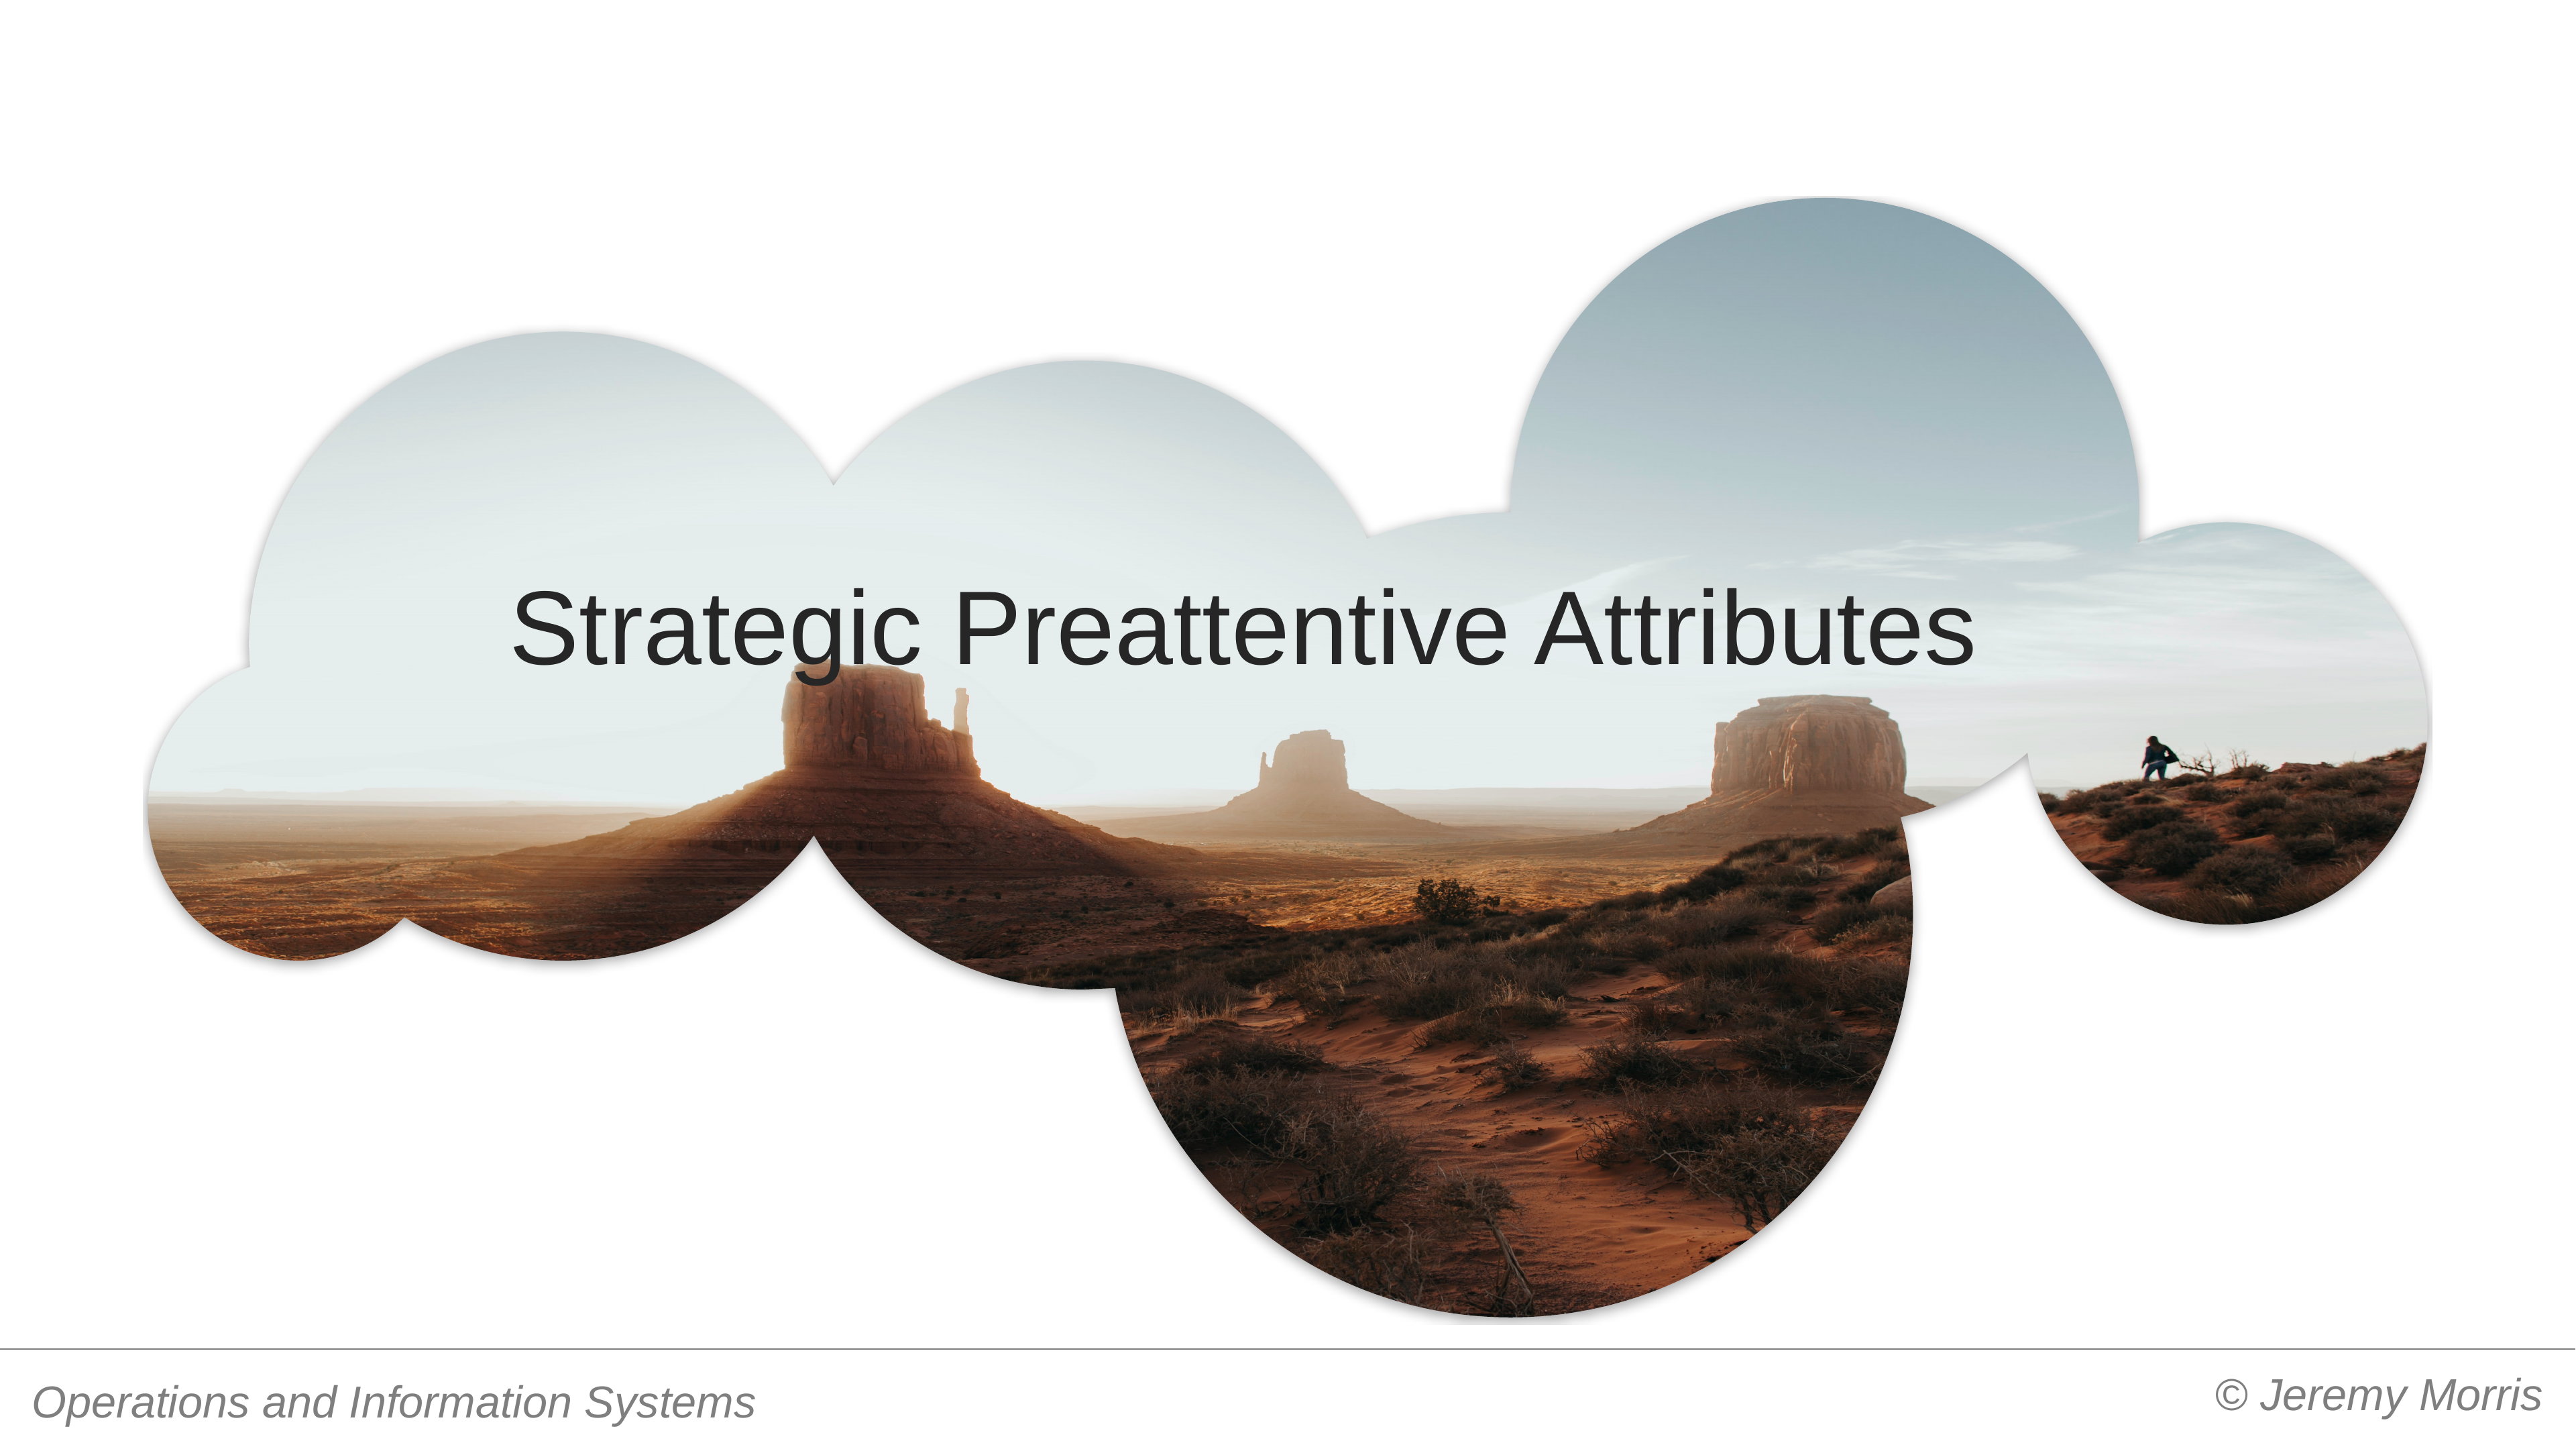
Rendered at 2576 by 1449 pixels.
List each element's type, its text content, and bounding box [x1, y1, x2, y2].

text_box [147, 197, 2428, 1318]
text_box Strategic Preattentive Attributes [500, 554, 2227, 691]
